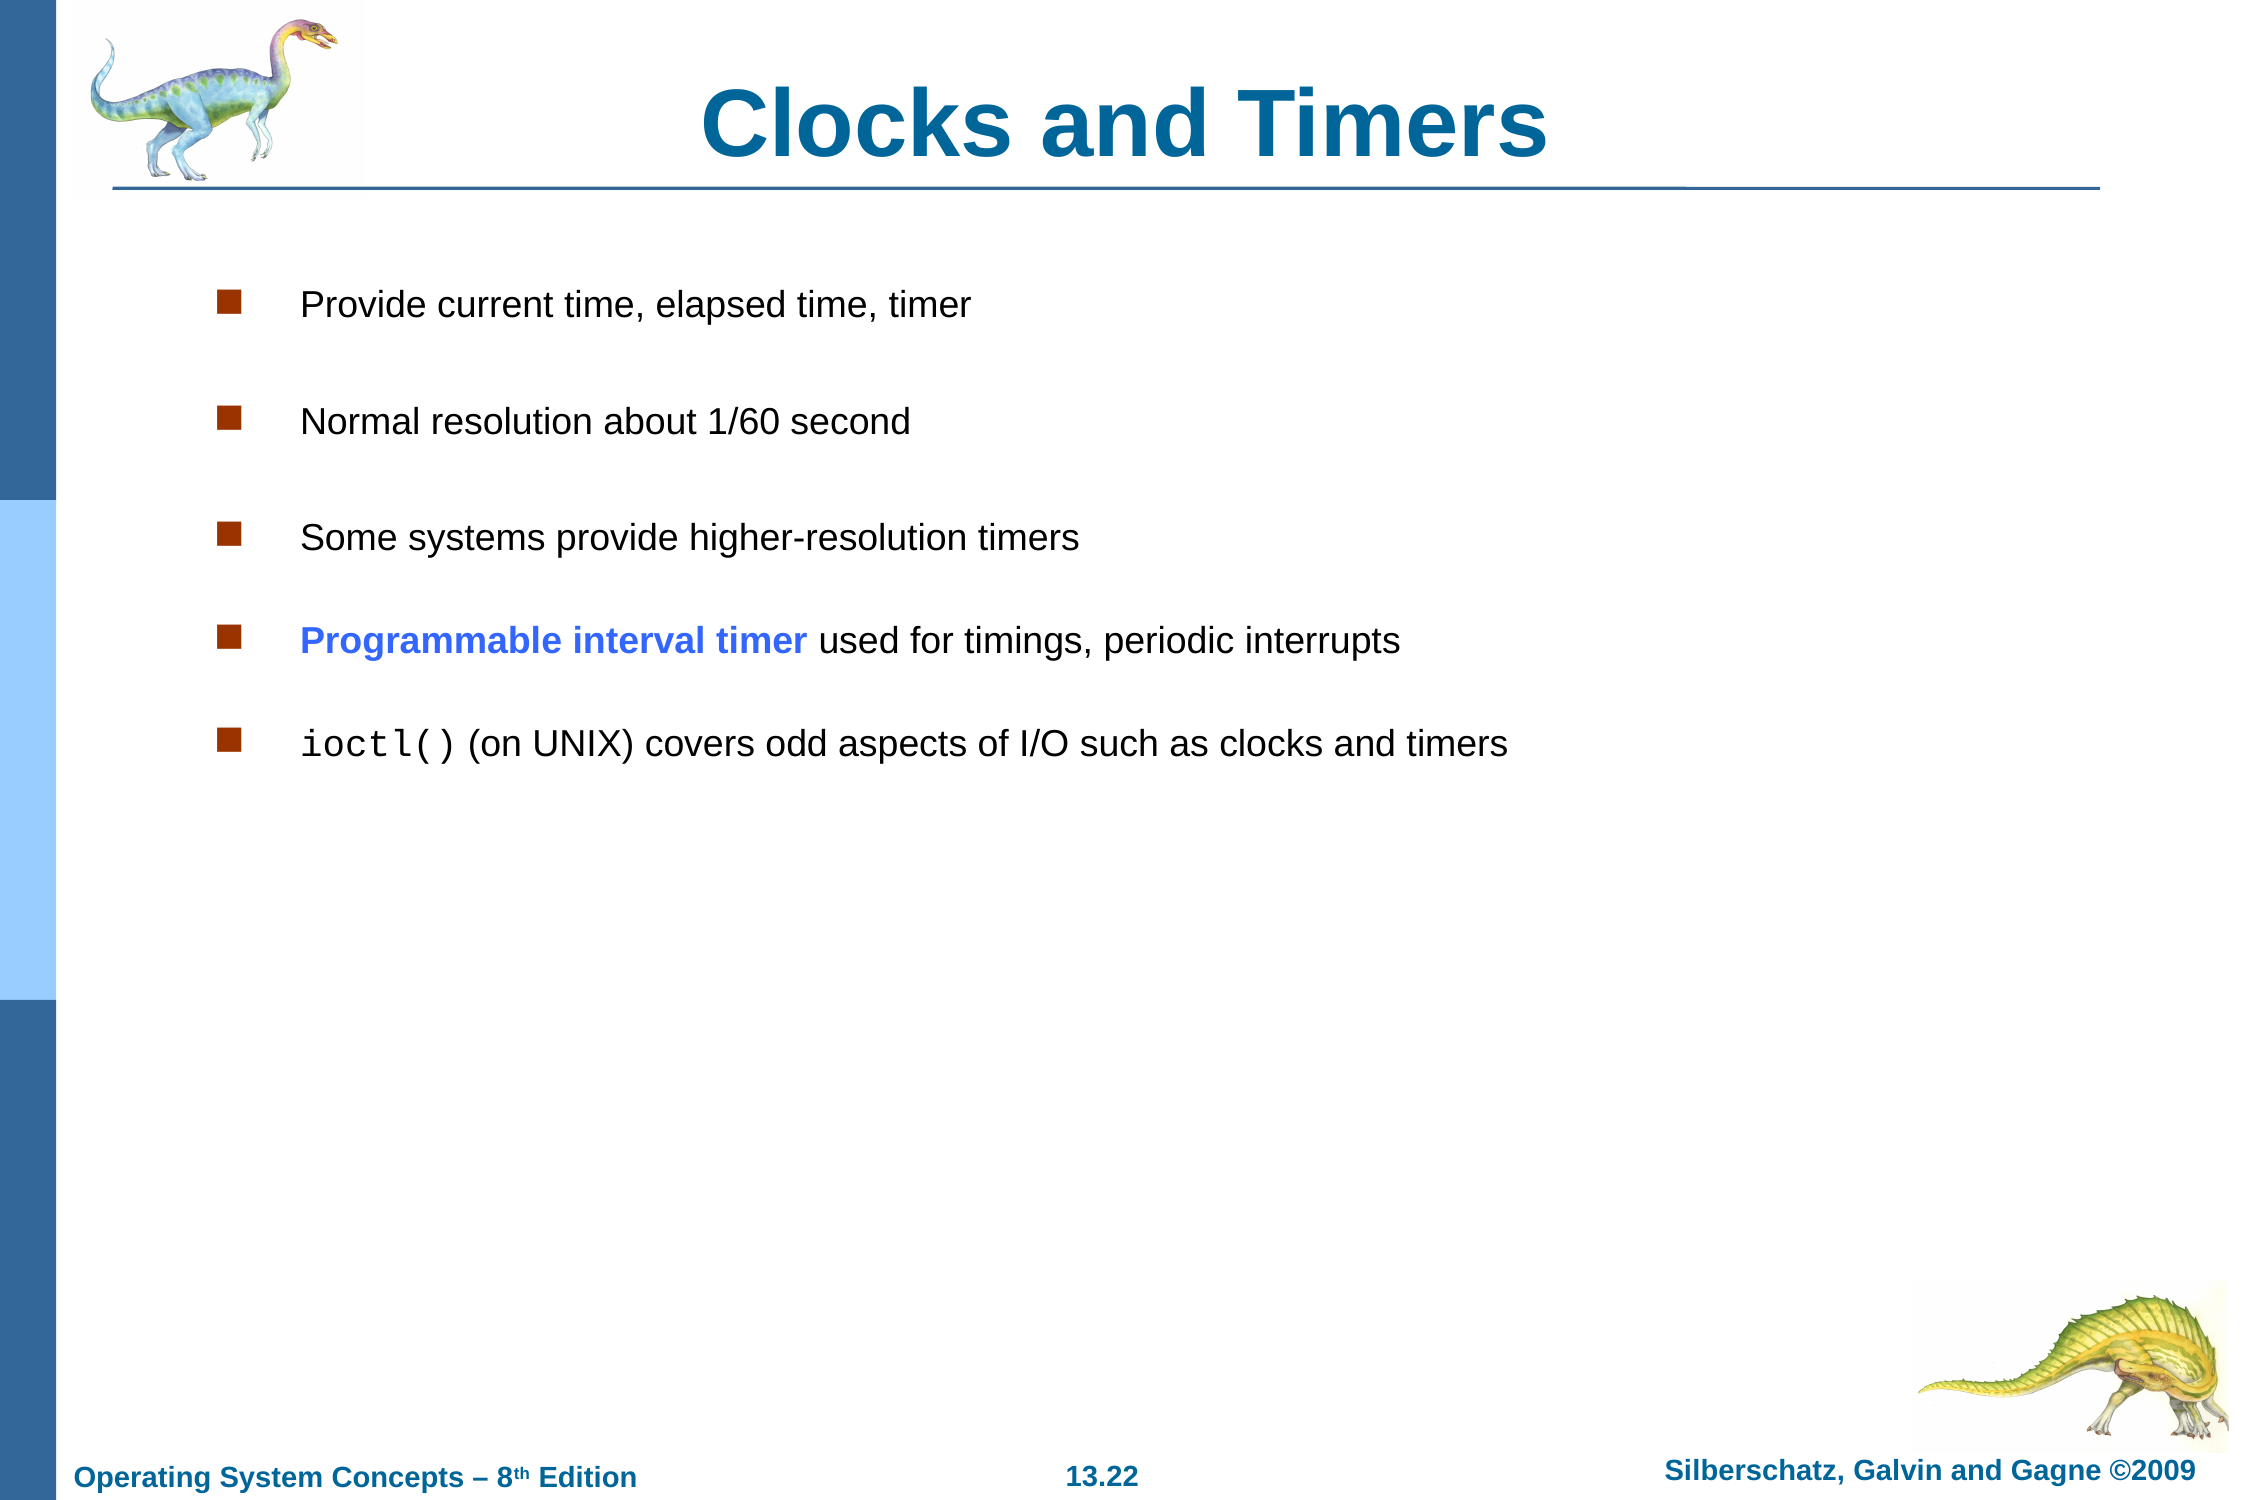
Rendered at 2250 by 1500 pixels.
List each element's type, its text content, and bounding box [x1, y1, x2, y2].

list Provide current time, elapsed time, timer Normal resolution about 1/60 second Some systems provide higher-resolution timers Programmable interval timer used for timings, periodic interrupts ioctl() (on UNIX) covers odd aspects of I/O such as clocks and timers [198, 269, 2088, 1261]
picture [70, 0, 365, 199]
picture [1913, 1279, 2229, 1453]
title Clocks and Timers [112, 60, 2138, 187]
